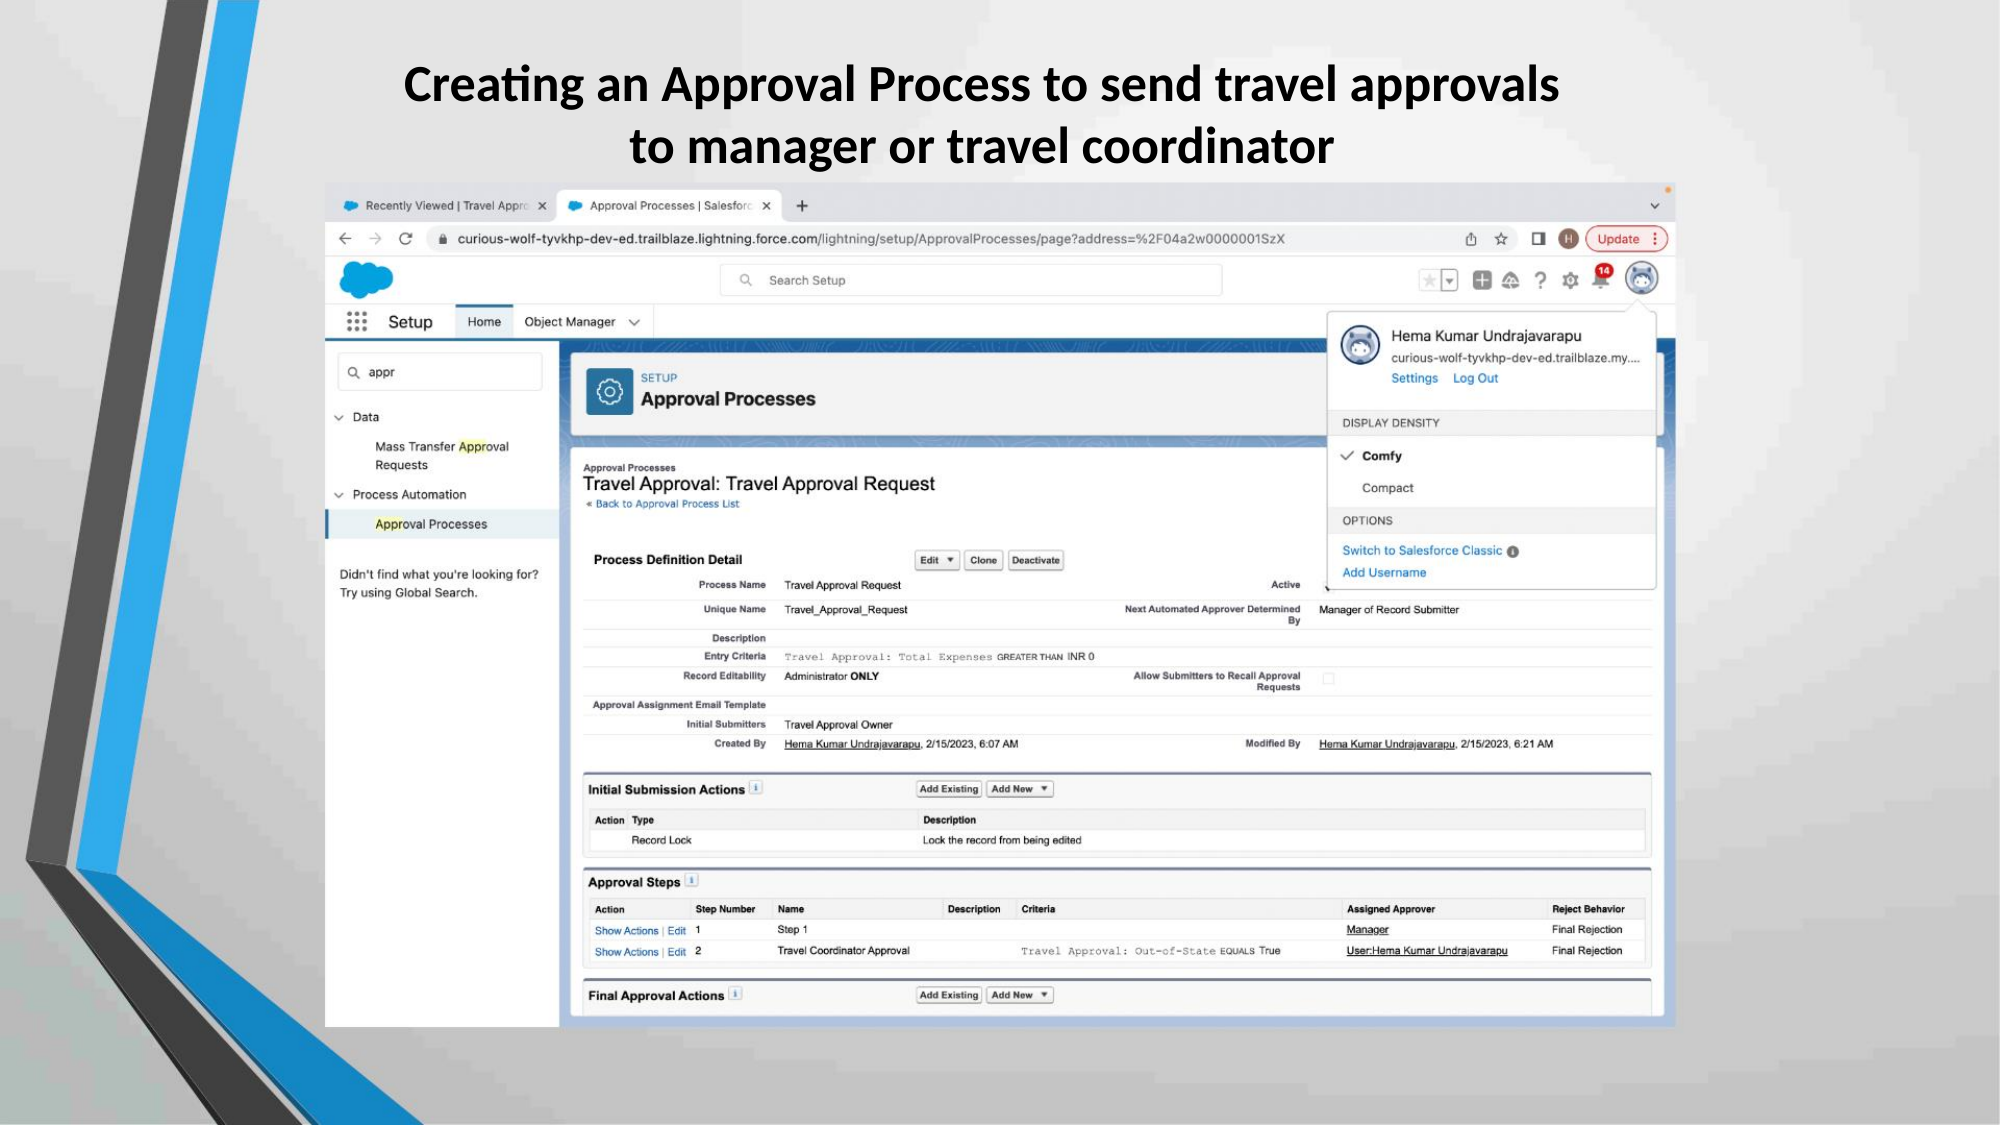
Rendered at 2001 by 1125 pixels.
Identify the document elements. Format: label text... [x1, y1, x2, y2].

text_box [0, 0, 2000, 1125]
text_box Creating an Approval Process to send travel approvals to manager or travel coordinator [404, 59, 1594, 175]
